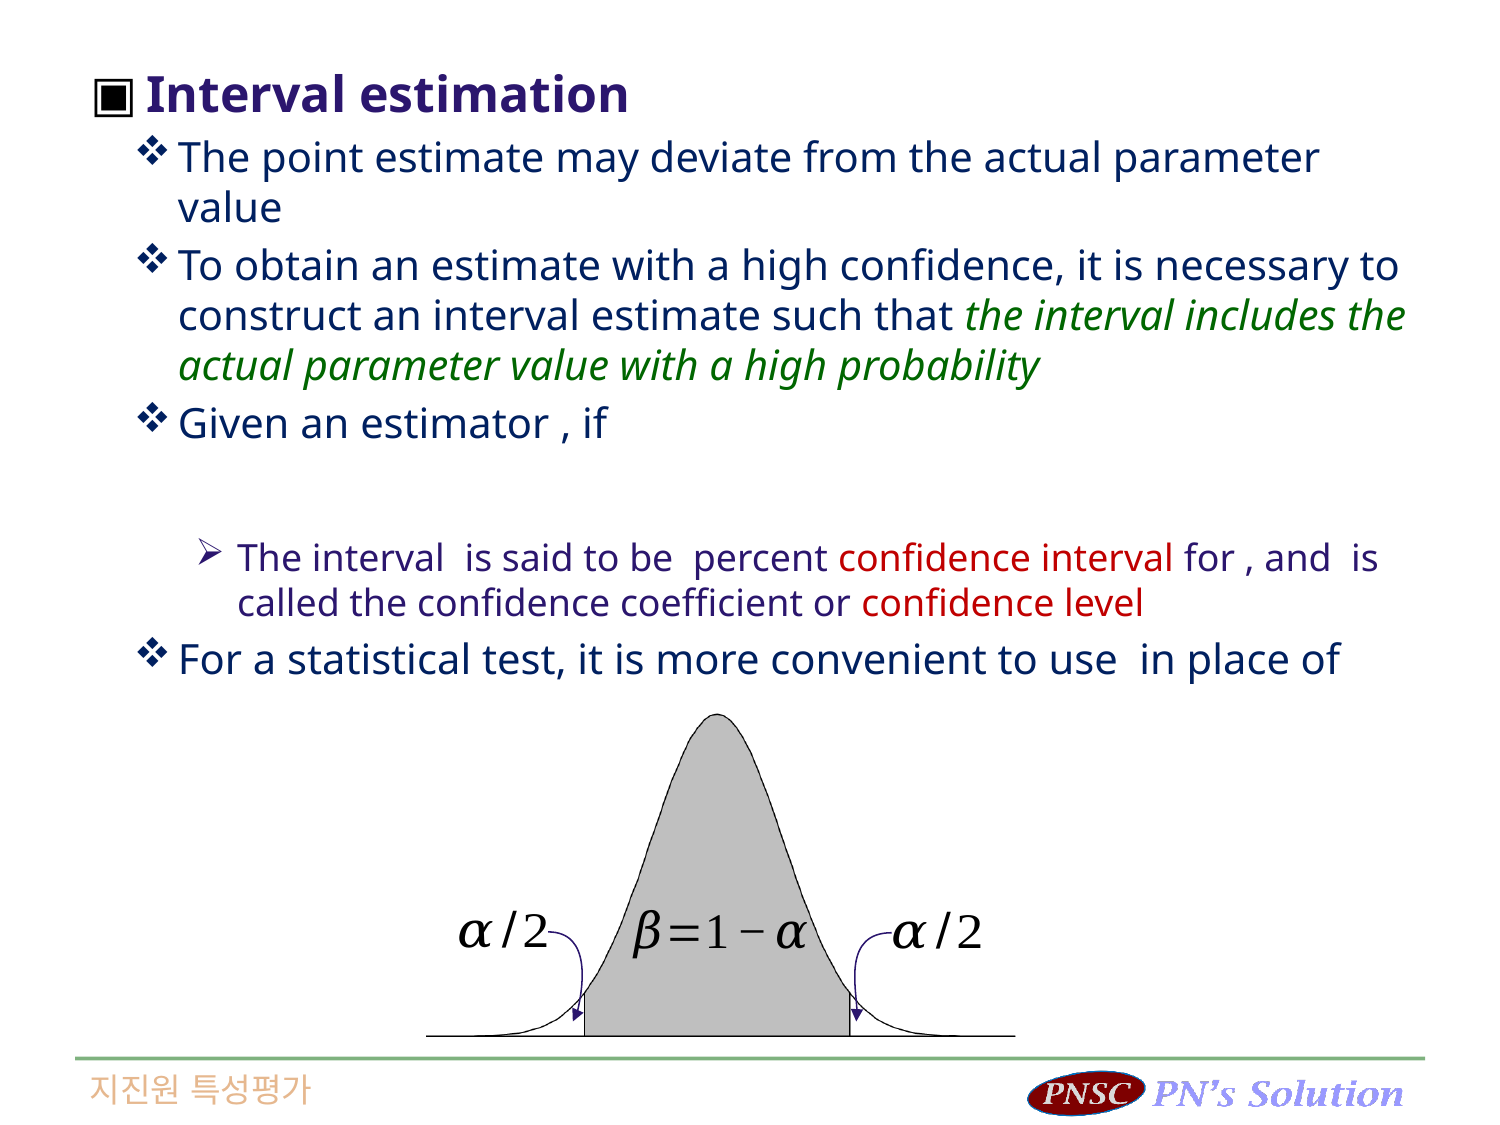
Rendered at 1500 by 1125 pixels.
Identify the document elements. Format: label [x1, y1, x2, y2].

text_box [418, 699, 1022, 1047]
picture [1022, 1062, 1425, 1125]
